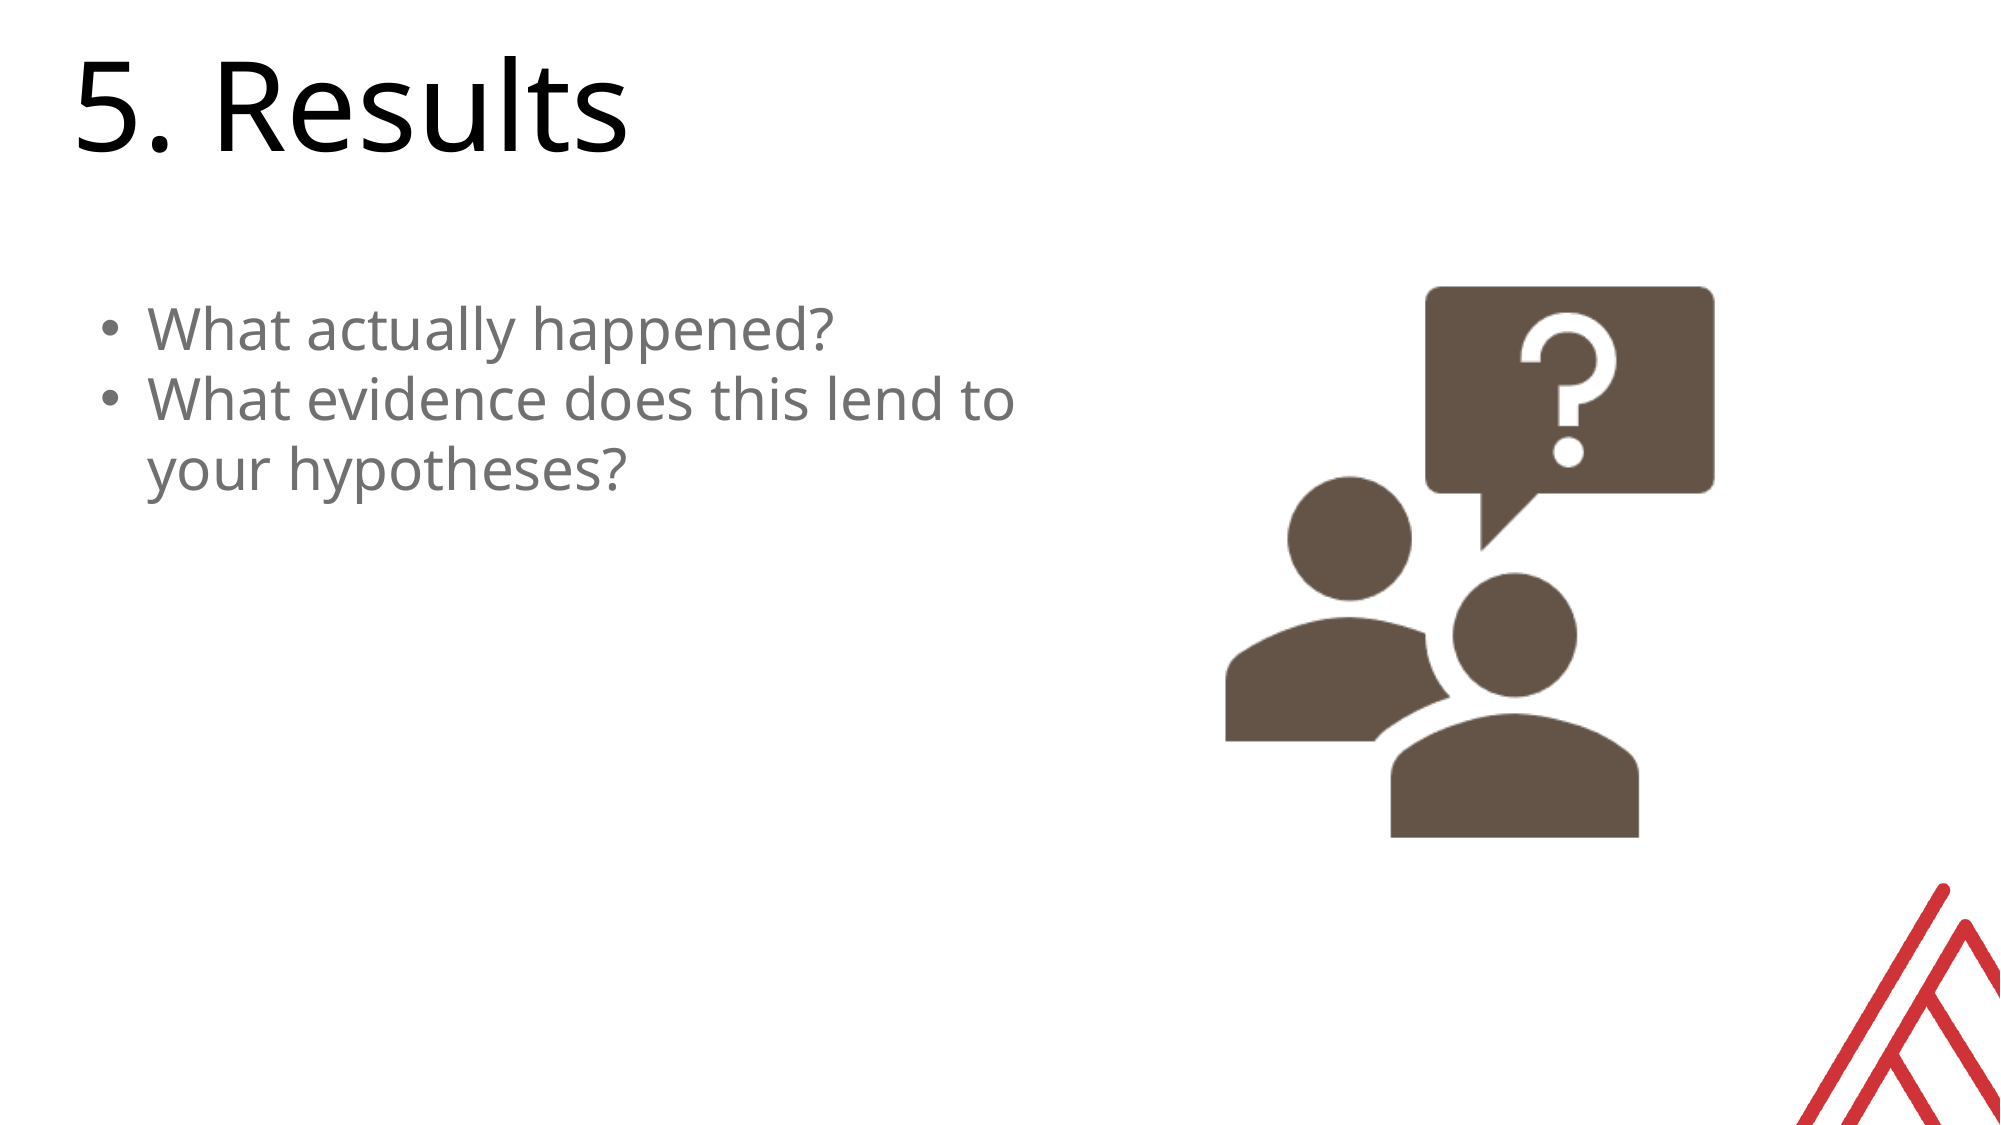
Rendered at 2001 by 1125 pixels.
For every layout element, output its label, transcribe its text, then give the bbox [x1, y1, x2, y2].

picture [1140, 232, 2000, 1125]
text_box What actually happened? What evidence does this lend to your hypotheses? [85, 284, 1045, 580]
text_box 5. Results [56, 18, 1665, 184]
